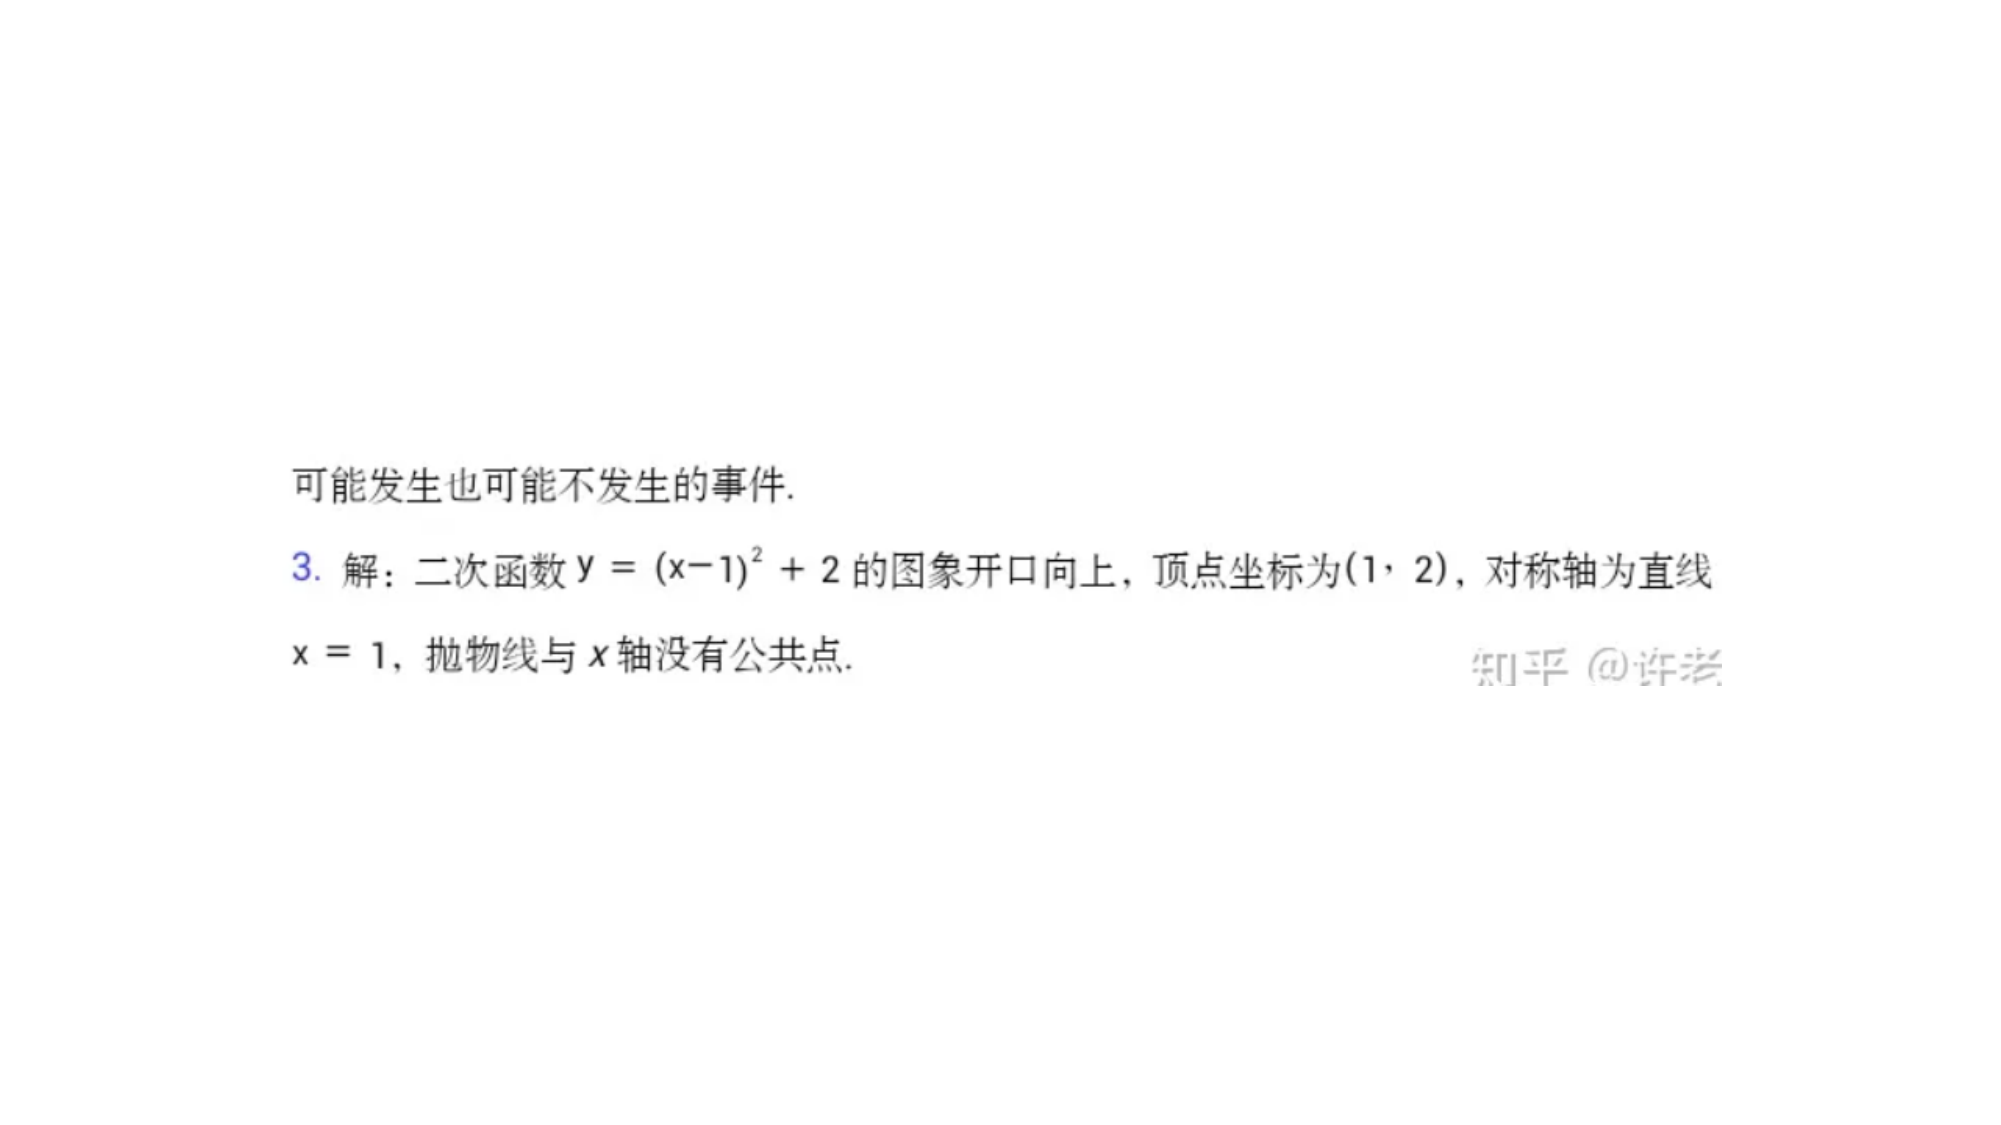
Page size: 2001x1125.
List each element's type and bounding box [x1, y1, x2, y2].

picture [278, 439, 1722, 686]
